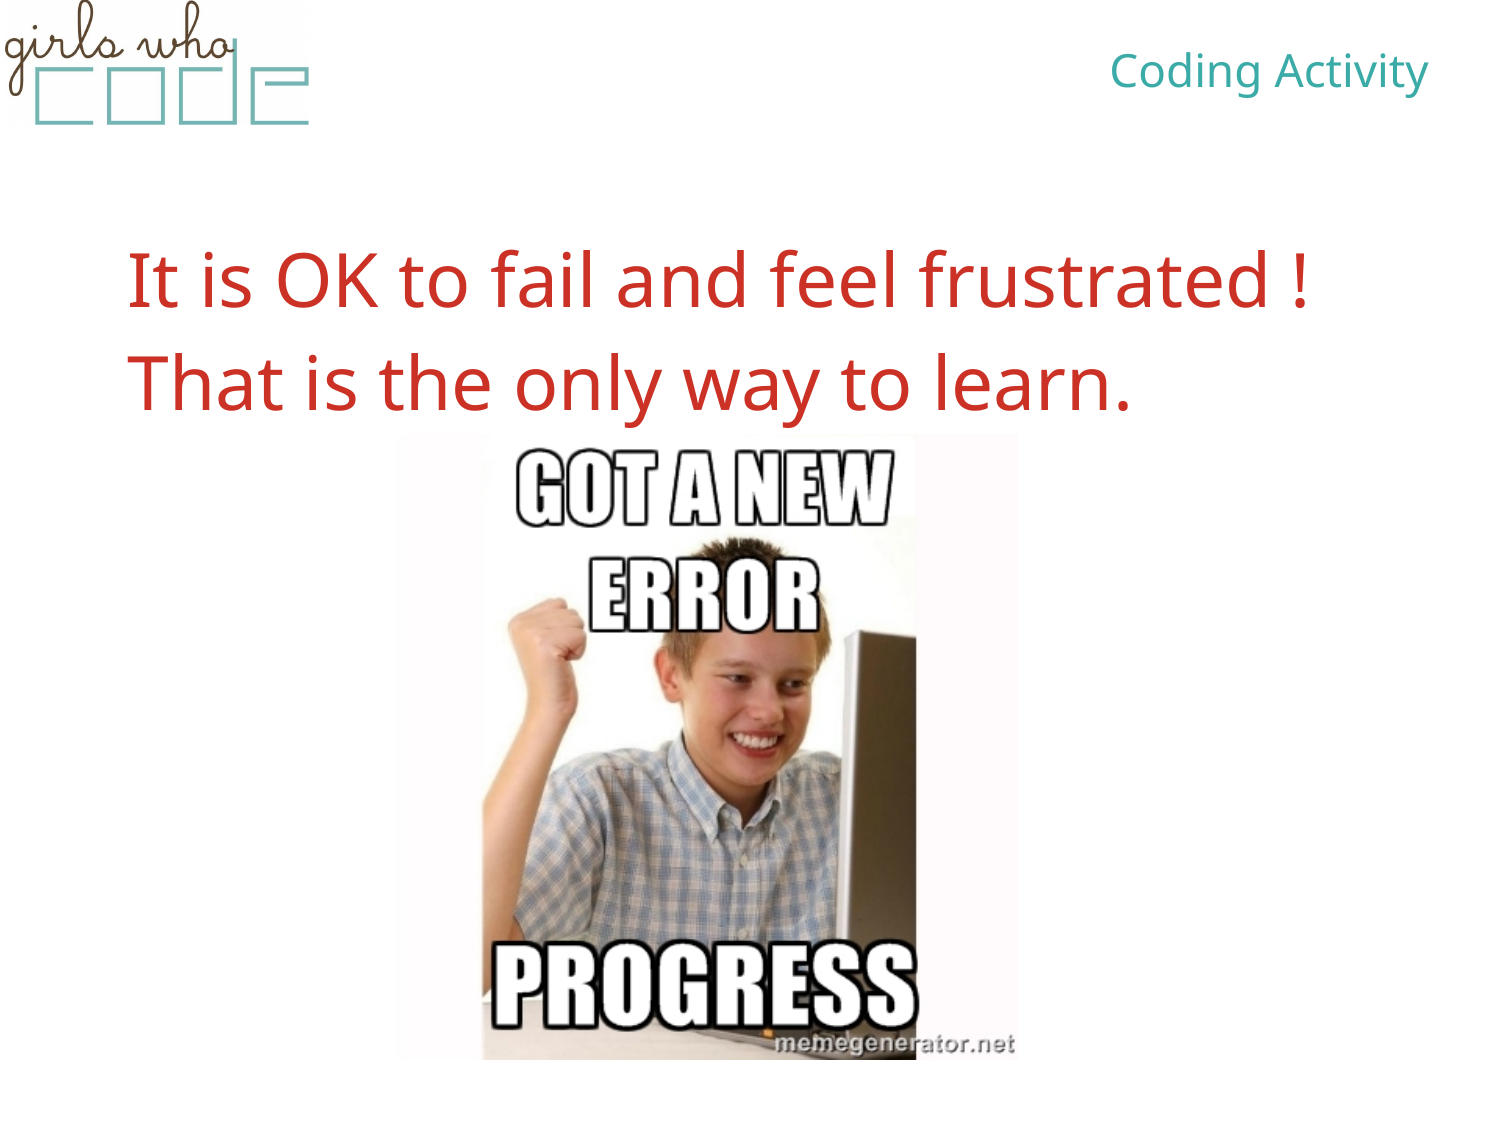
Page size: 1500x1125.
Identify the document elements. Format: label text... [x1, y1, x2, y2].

title Coding Activity [1017, 12, 1489, 112]
picture [5, 0, 309, 125]
picture [392, 434, 1019, 1060]
subtitle It is OK to fail and feel frustrated ! That is the only way to learn. [112, 203, 1388, 476]
